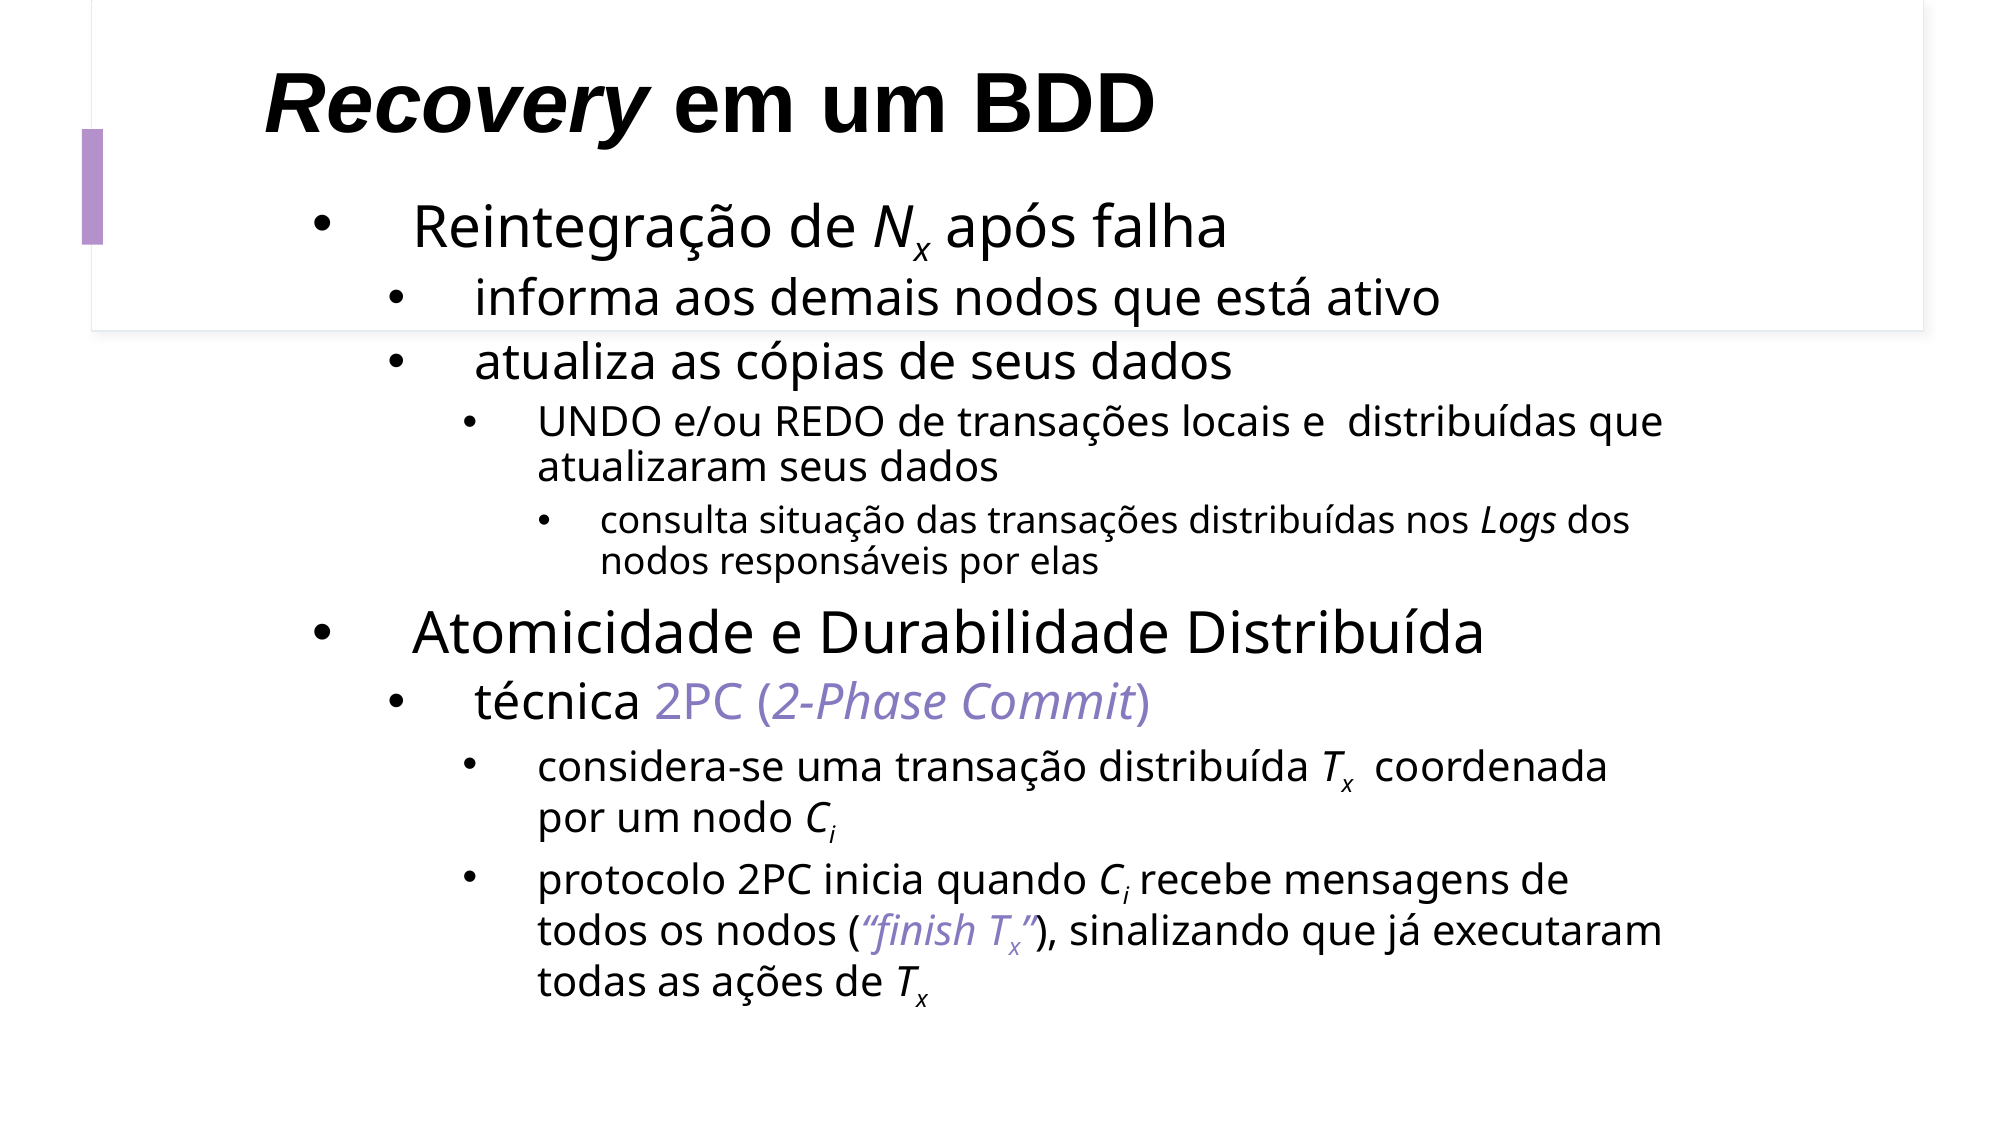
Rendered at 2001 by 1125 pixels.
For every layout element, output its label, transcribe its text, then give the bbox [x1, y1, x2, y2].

list Reintegração de Nx após falha informa aos demais nodos que está ativo atualiza as cópias de seus dados UNDO e/ou REDO de transações locais e distribuídas que atualizaram seus dados consulta situação das transações distribuídas nos Logs dos nodos responsáveis por elas Atomicidade e Durabilidade Distribuída técnica 2PC (2-Phase Commit) considera-se uma transação distribuída Tx coordenada por um nodo Ci protocolo 2PC inicia quando Ci recebe mensagens de todos os nodos (“finish Tx”), sinalizando que já executaram todas as ações de Tx [297, 199, 1697, 1125]
title Recovery em um BDD [249, 11, 1750, 199]
